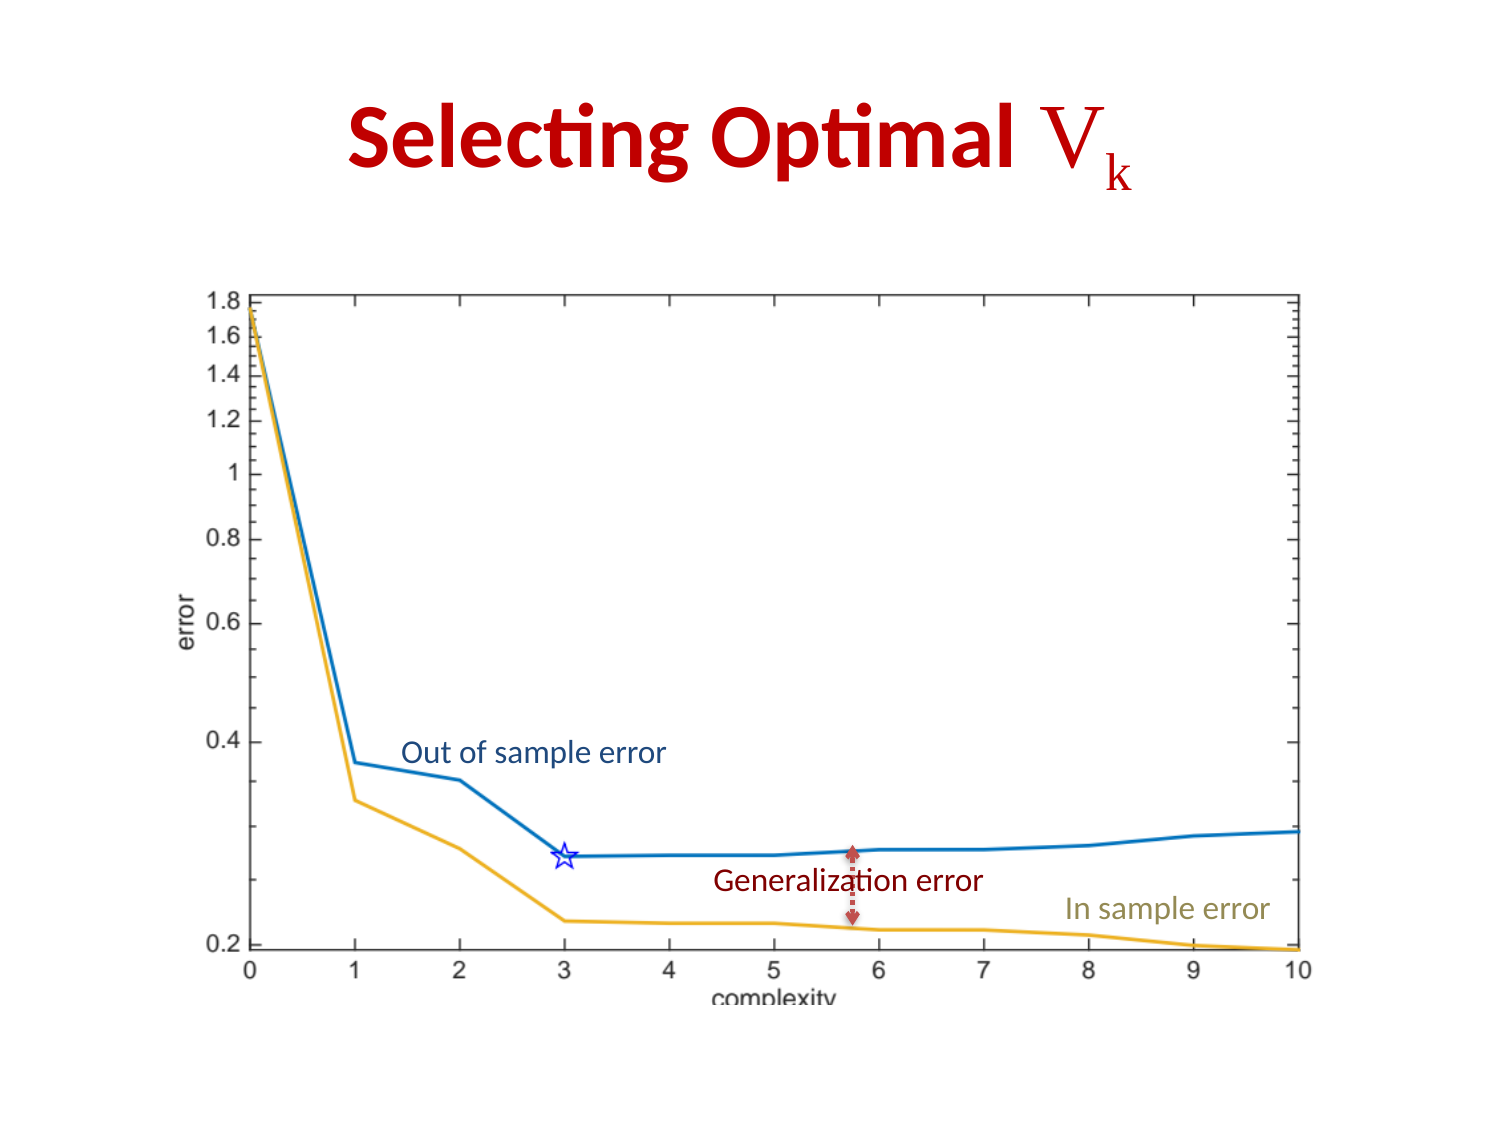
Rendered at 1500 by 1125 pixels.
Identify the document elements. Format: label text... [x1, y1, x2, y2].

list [74, 262, 1426, 1006]
title Selecting Optimal Vk [75, 45, 1425, 233]
